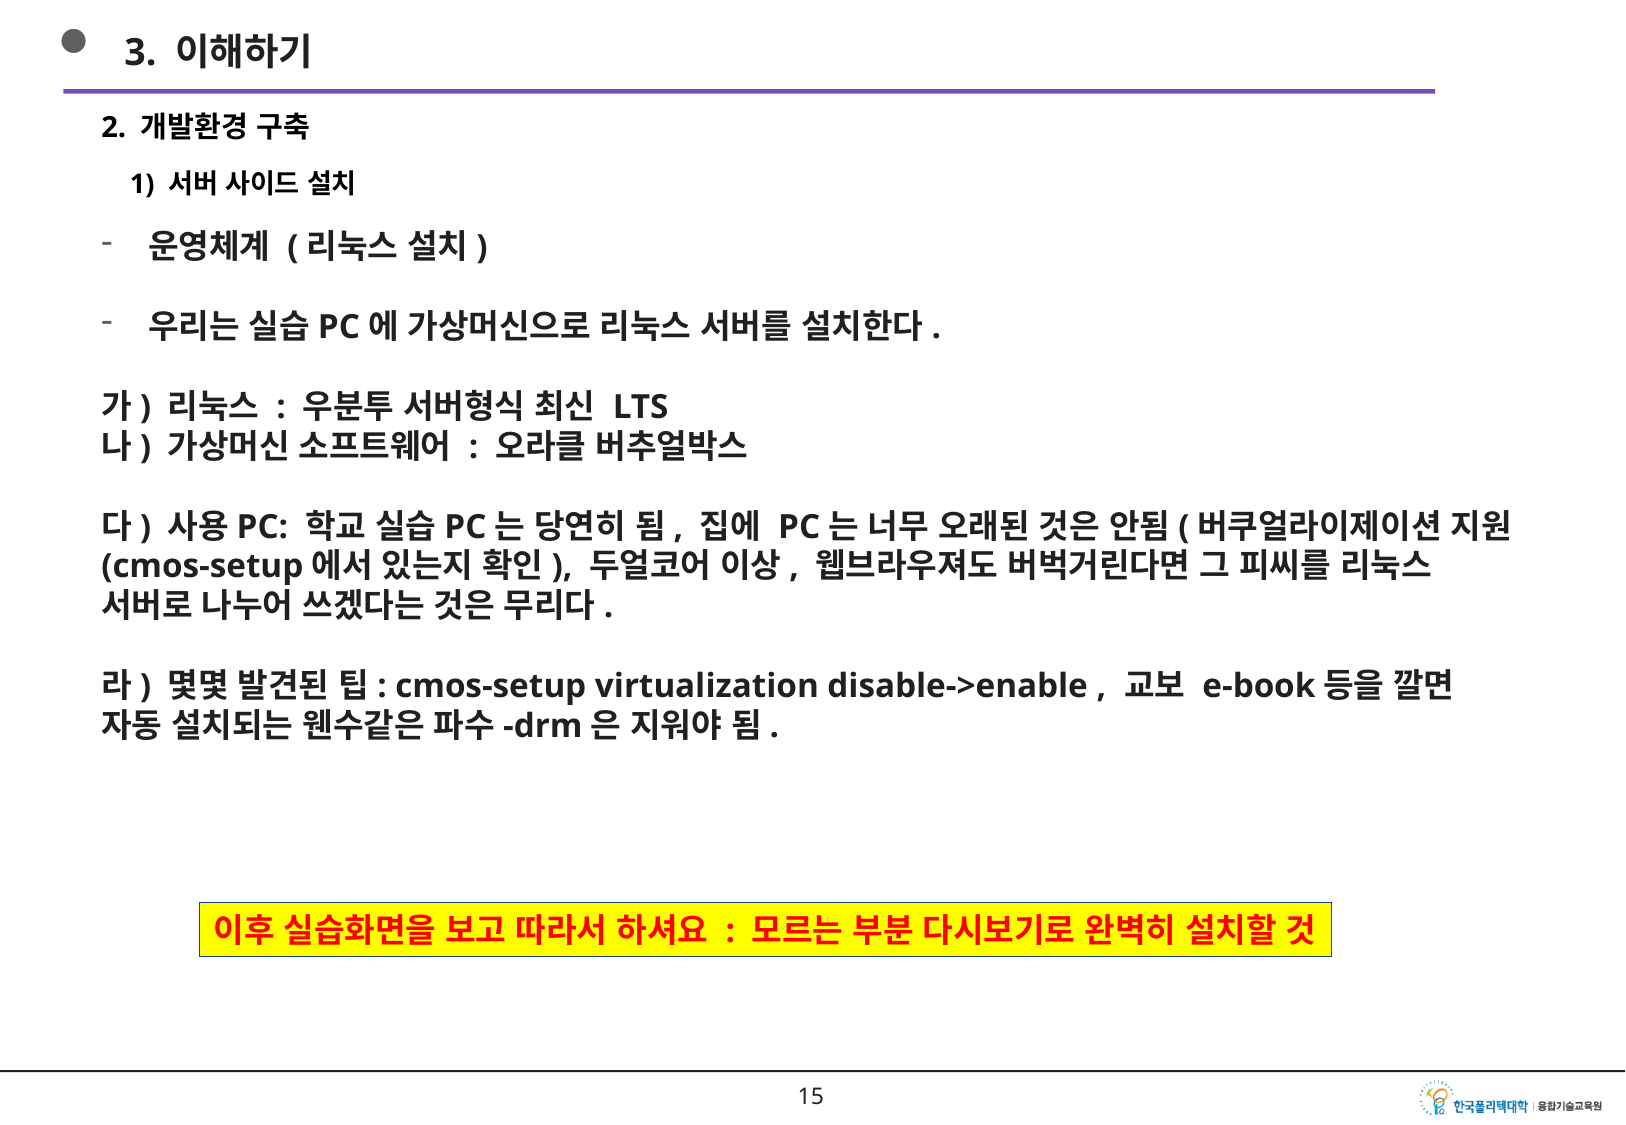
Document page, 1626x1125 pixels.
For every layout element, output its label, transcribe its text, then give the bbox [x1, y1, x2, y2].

text_box 3. 이해하기 [109, 20, 943, 87]
text_box 운영체계 (리눅스 설치) 우리는 실습PC에 가상머신으로 리눅스 서버를 설치한다. 가) 리눅스 : 우분투 서버형식 최신 LTS 나) 가상머신 소프트웨어 : 오라클 버추얼박스 다) 사용PC: 학교 실습PC는 당연히 됨, 집에 PC는 너무 오래된 것은 안됨(버쿠얼라이제이션 지원(cmos-setup에서 있는지 확인), 두얼코어 이상, 웹브라우져도 버벅거린다면 그 피씨를 리눅스 서버로 나누어 쓰겠다는 것은 무리다. 라) 몇몇 발견된 팁: cmos-setup virtualization disable->enable , 교보 e-book등을 깔면 자동 설치되는 웬수같은 파수-drm은 지워야 됨. [86, 217, 1530, 872]
text_box 14 [765, 1072, 857, 1123]
text_box [44, 0, 1604, 114]
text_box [86, 88, 1001, 220]
text_box 이후 실습화면을 보고 따라서 하셔요 : 모르는 부분 다시보기로 완벽히 설치할 것 [199, 902, 1332, 957]
picture [1415, 1076, 1604, 1118]
